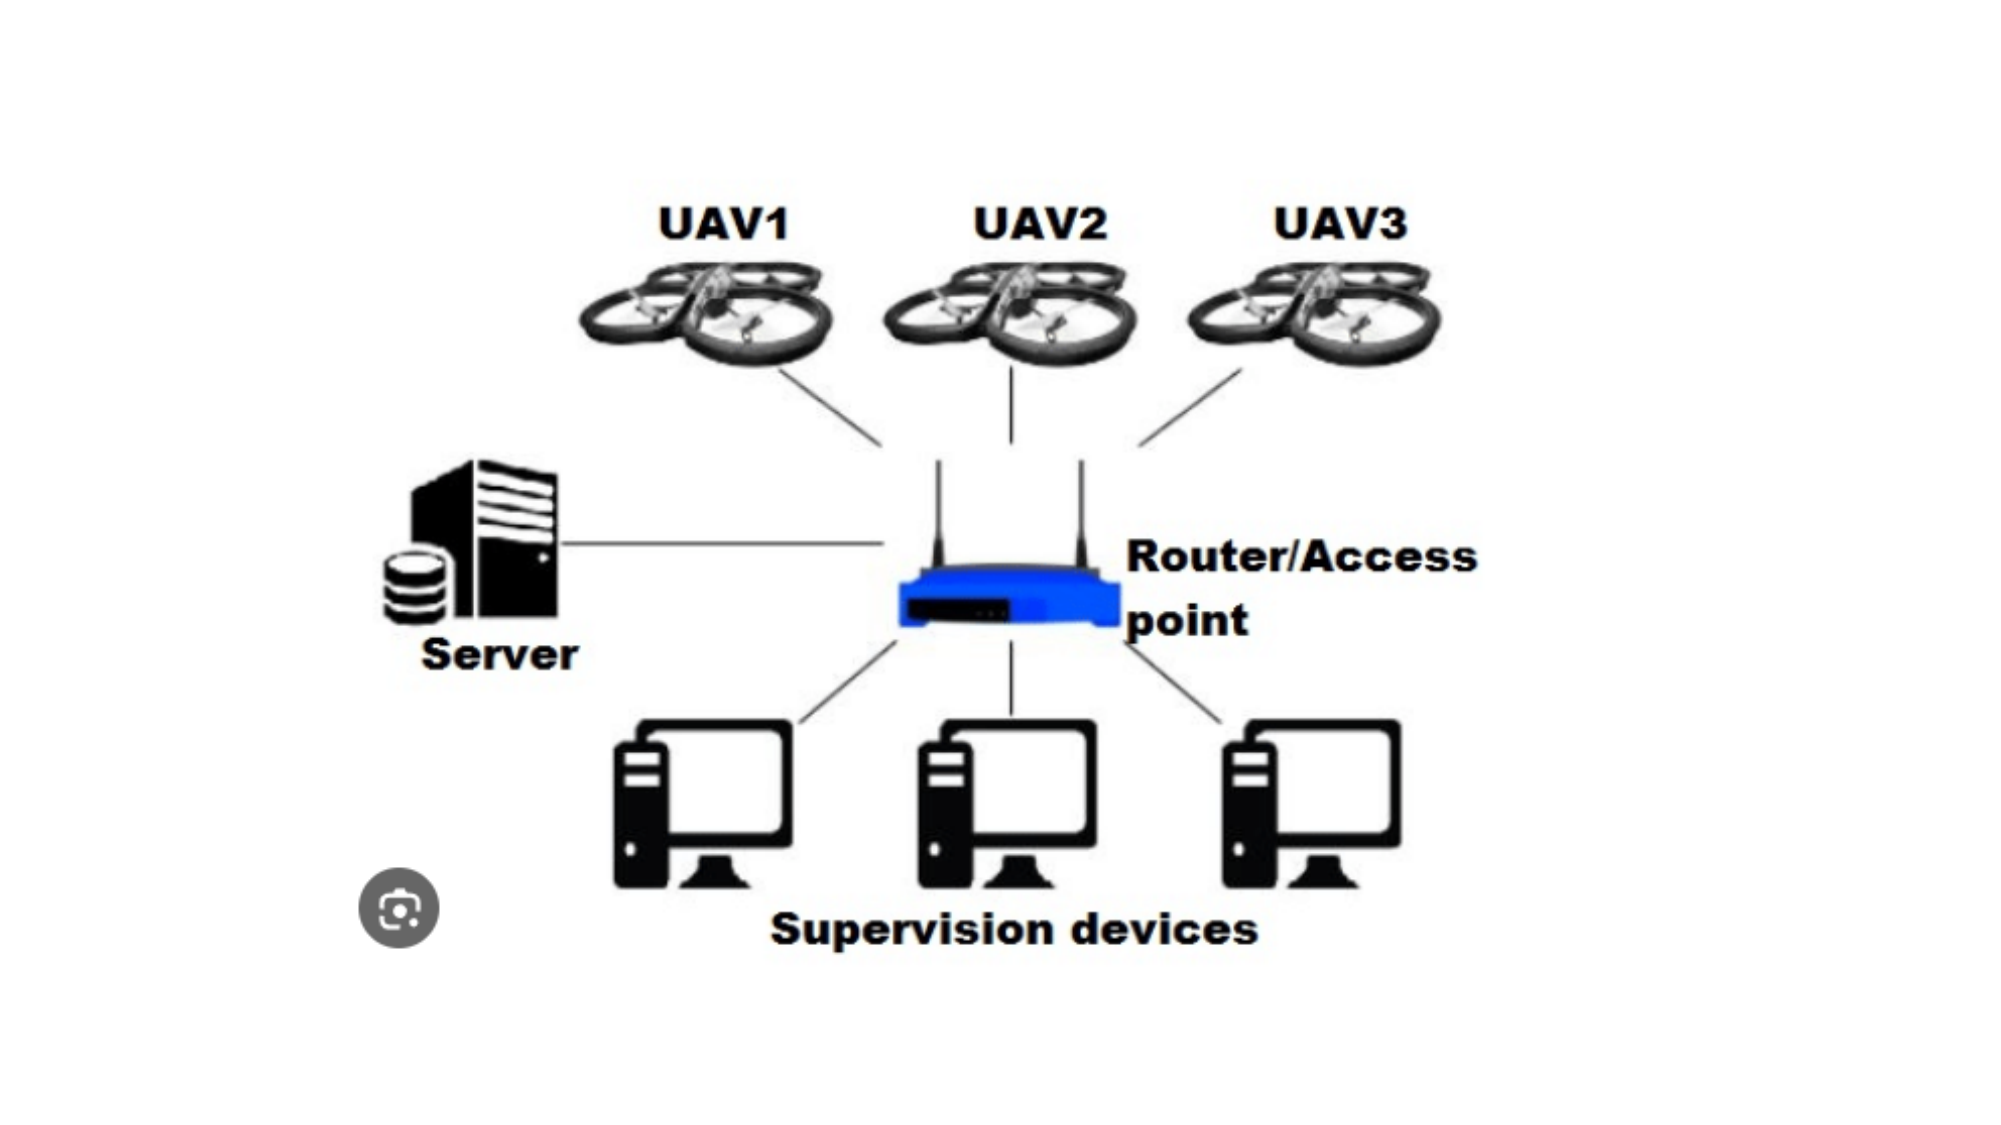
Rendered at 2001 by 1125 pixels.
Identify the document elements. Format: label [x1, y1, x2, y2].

picture [337, 156, 1571, 969]
